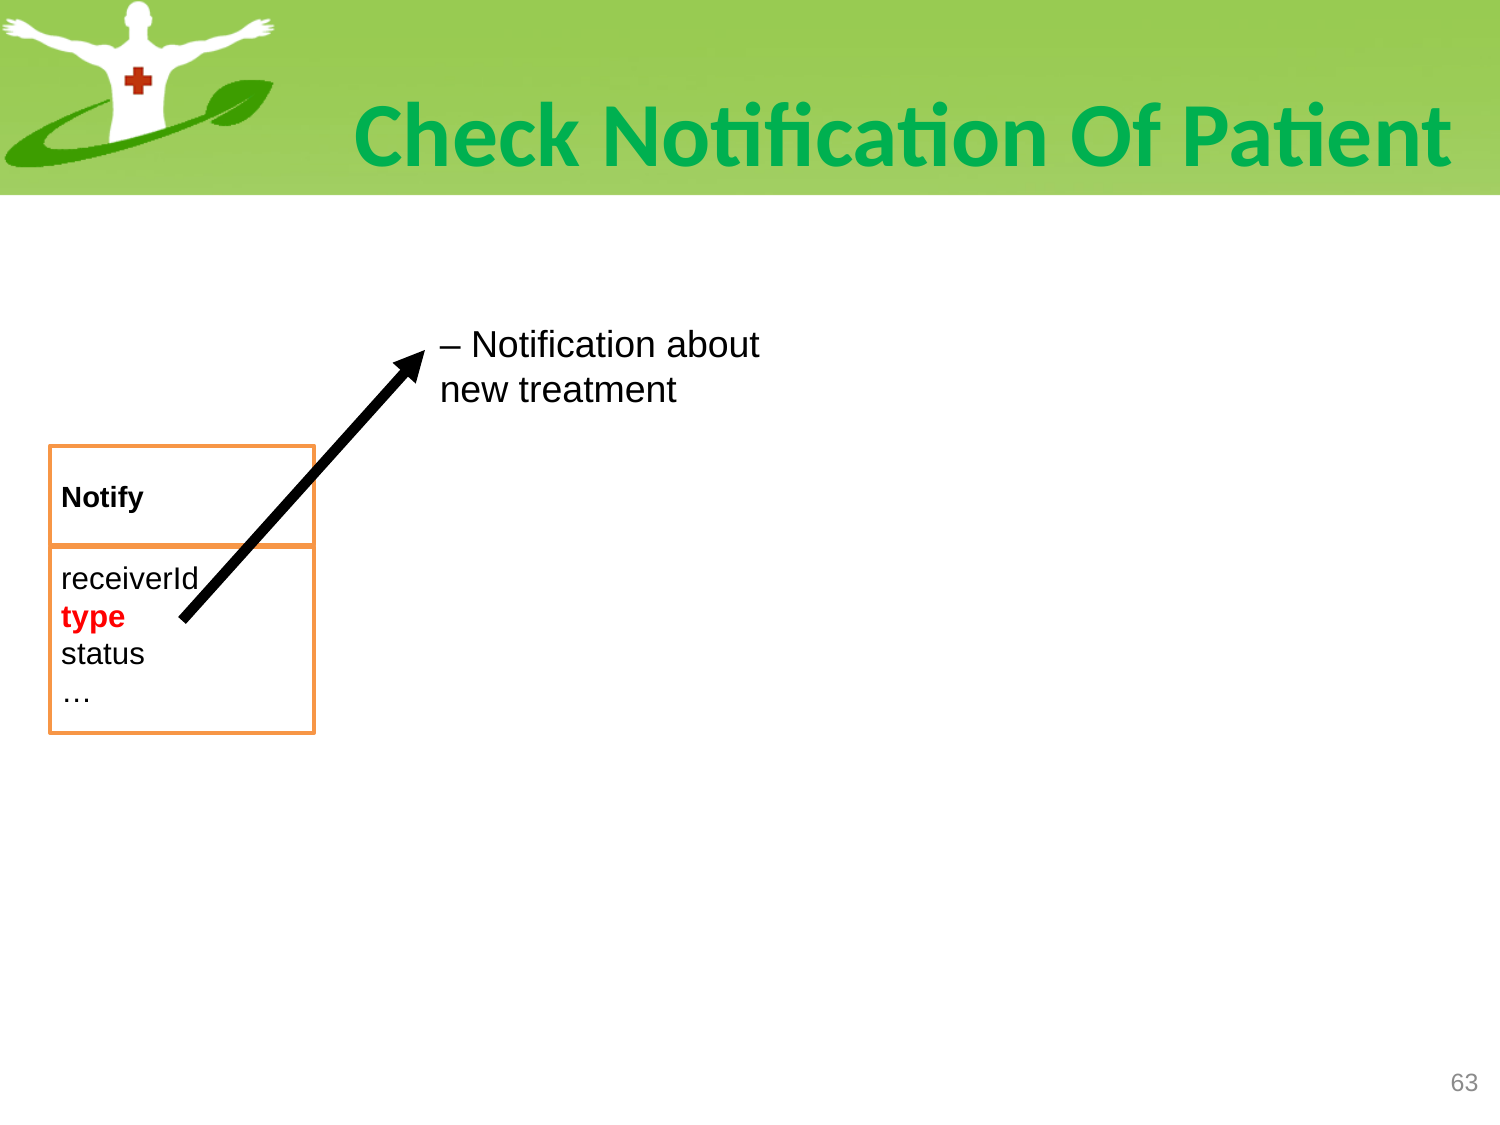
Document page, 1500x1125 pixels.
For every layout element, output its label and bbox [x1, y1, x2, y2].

text_box [49, 445, 315, 734]
picture [0, 0, 1500, 1125]
text_box [181, 349, 426, 621]
